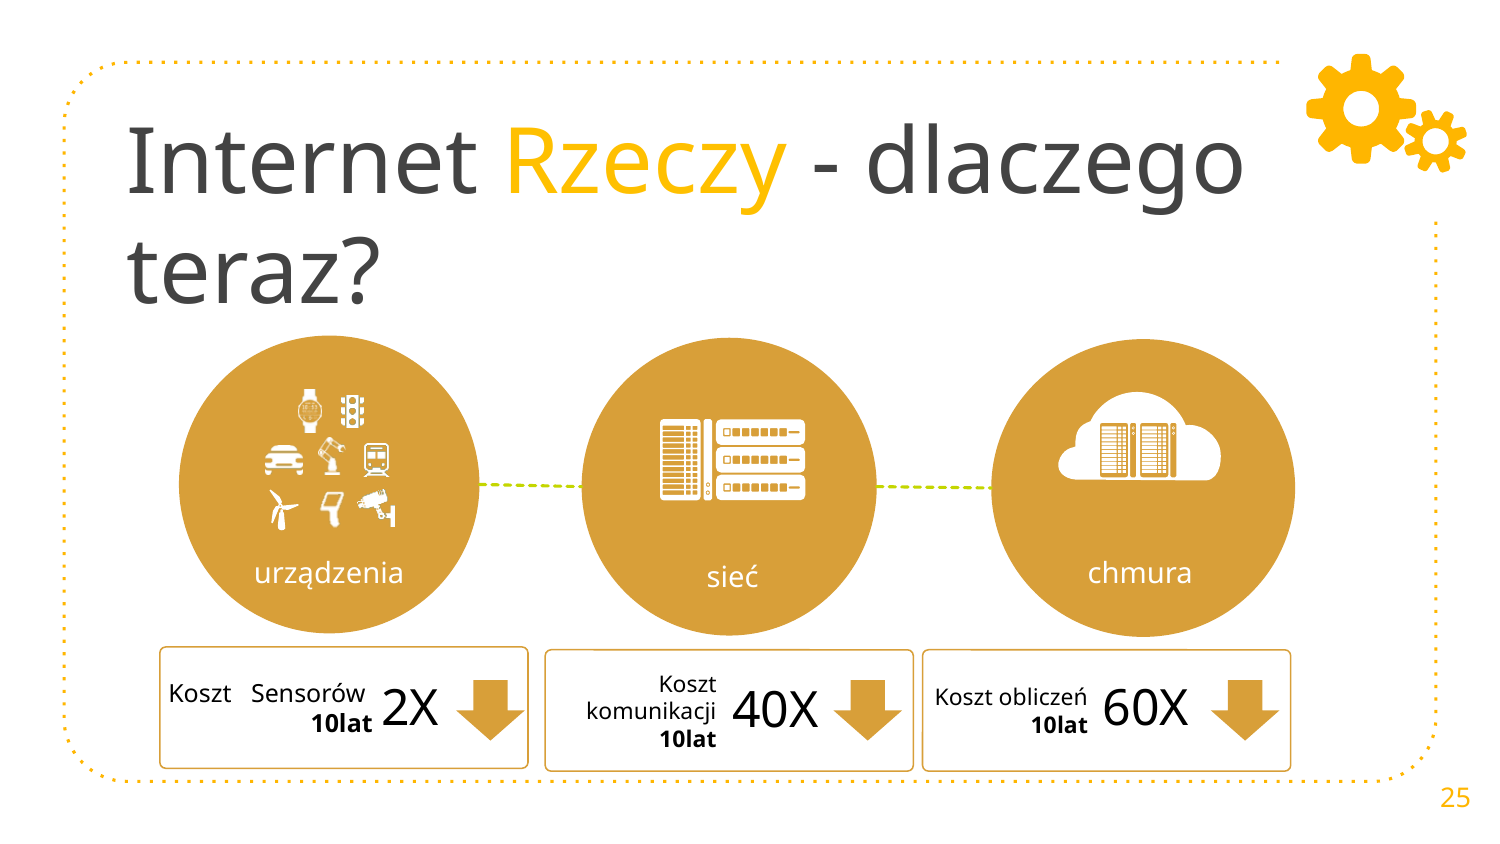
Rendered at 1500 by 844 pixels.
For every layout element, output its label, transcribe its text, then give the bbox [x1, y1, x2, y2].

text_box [365, 679, 526, 744]
text_box [1058, 391, 1221, 481]
text_box Koszt komunikacji 10lat [543, 647, 916, 774]
text_box [631, 601, 827, 638]
text_box chmura [938, 553, 1342, 597]
text_box urządzenia [127, 553, 531, 597]
text_box Koszt Sensorów 10lat [157, 644, 531, 771]
text_box [989, 336, 1298, 553]
text_box Koszt obliczeń 10lat [920, 647, 1293, 774]
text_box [1306, 53, 1467, 173]
text_box [176, 333, 482, 553]
text_box [227, 597, 431, 636]
title Internet Rzeczy - dlaczego teraz? [111, 87, 1364, 229]
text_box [265, 388, 396, 531]
text_box [1036, 597, 1250, 640]
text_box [1083, 679, 1280, 744]
slide_number 25 [1411, 753, 1500, 844]
text_box [579, 335, 879, 557]
text_box sieć [531, 557, 934, 601]
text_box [659, 418, 806, 501]
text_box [714, 679, 903, 746]
